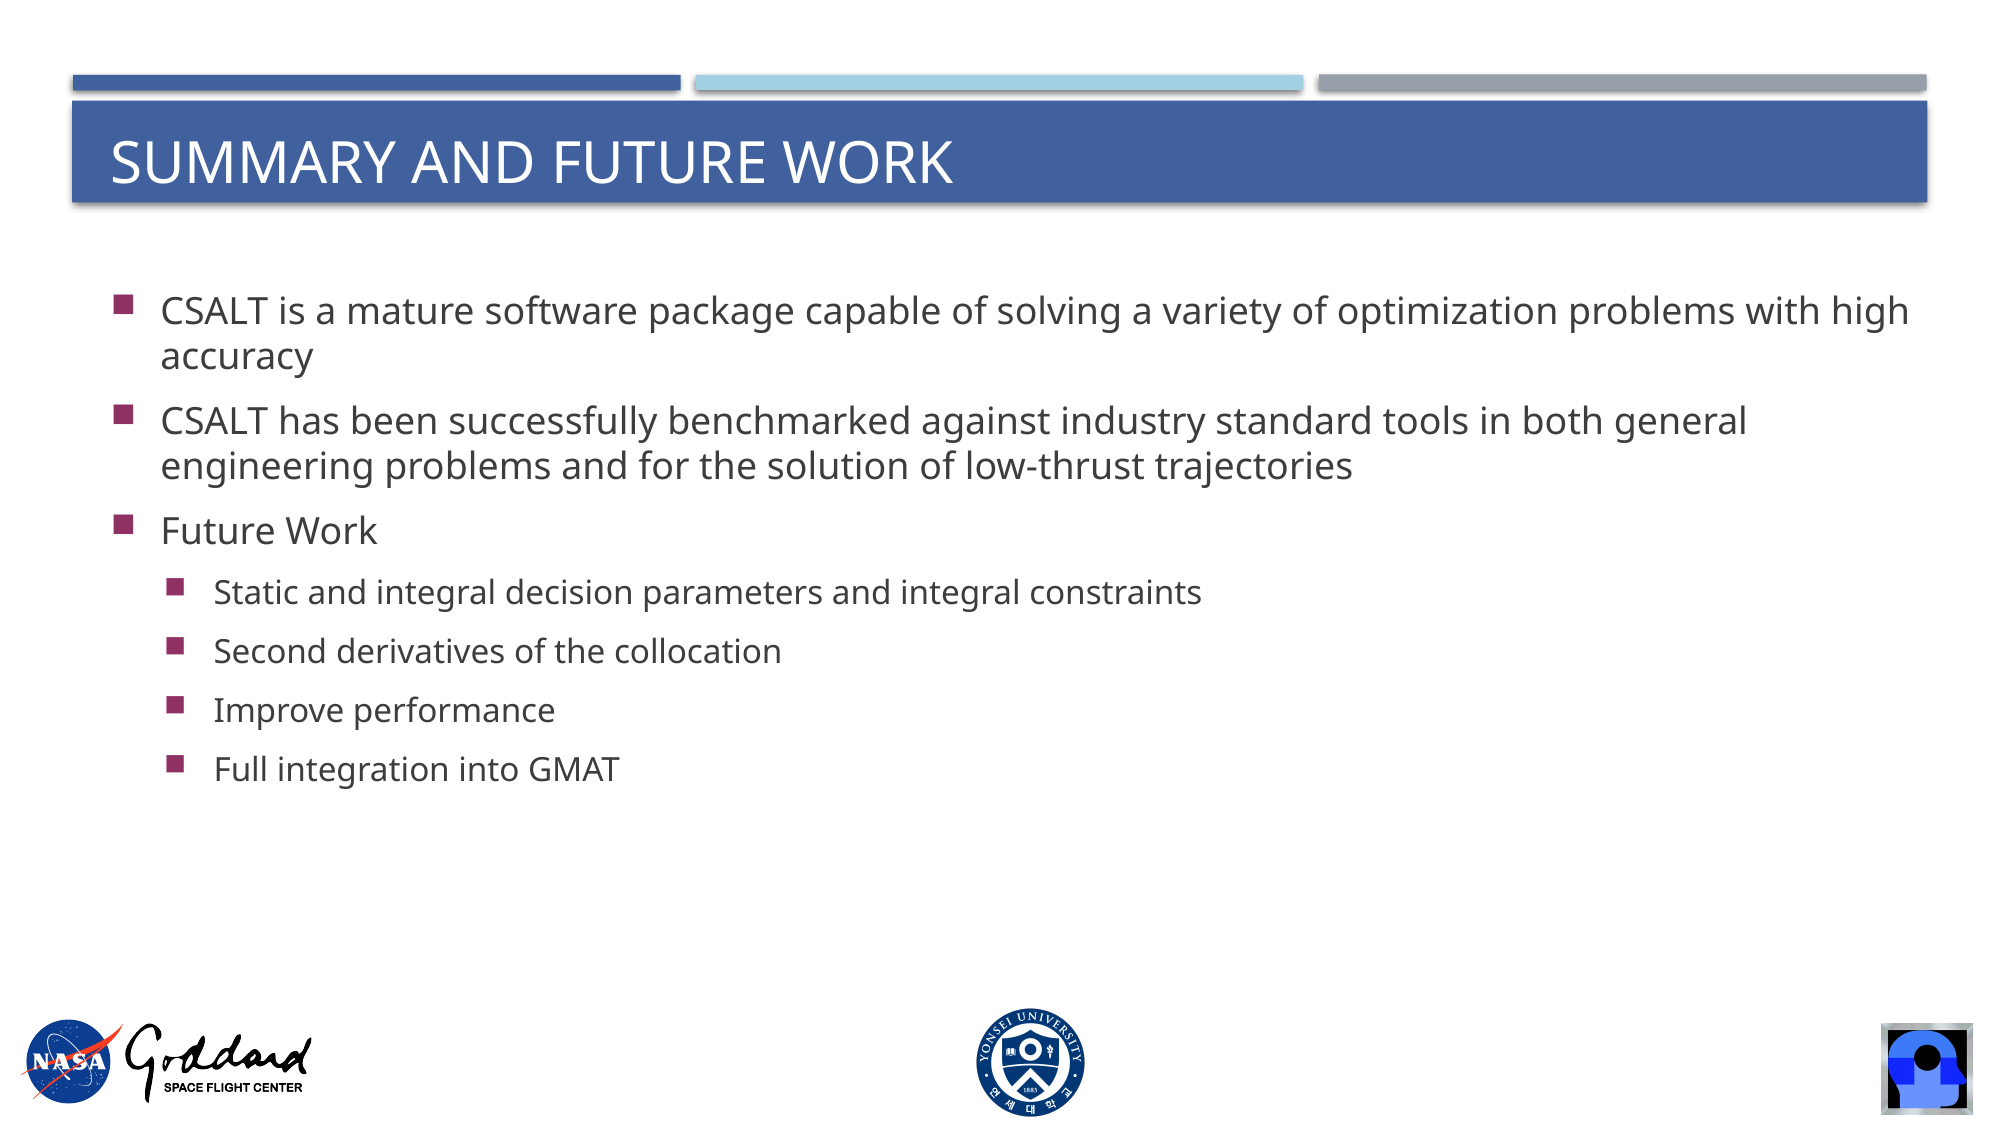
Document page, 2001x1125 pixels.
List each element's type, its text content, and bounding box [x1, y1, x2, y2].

list CSALT is a mature software package capable of solving a variety of optimization problems with high accuracy CSALT has been successfully benchmarked against industry standard tools in both general engineering problems and for the solution of low-thrust trajectories Future Work Static and integral decision parameters and integral constraints Second derivatives of the collocation Improve performance Full integration into GMAT [95, 158, 1952, 917]
picture [976, 1008, 1085, 1117]
picture [1881, 1023, 1974, 1115]
title Summary and Future WOrk [95, 100, 1905, 158]
picture [0, 1008, 312, 1115]
